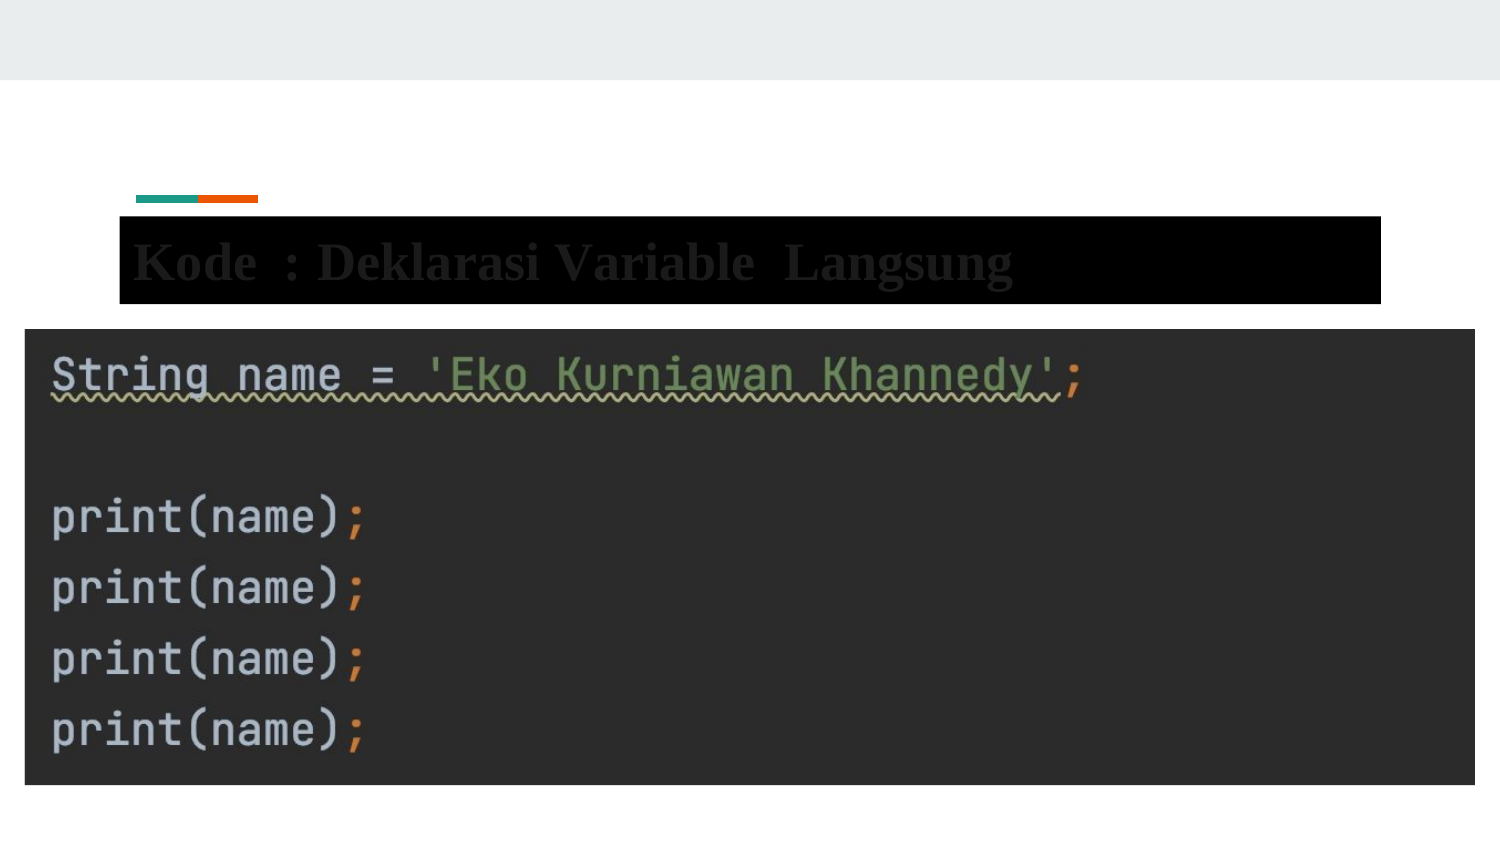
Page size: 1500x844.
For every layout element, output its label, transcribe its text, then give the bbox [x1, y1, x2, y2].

text_box [24, 329, 1475, 786]
text_box [0, 0, 1500, 81]
text_box Kode : Deklarasi Variable Langsung [119, 216, 1381, 305]
